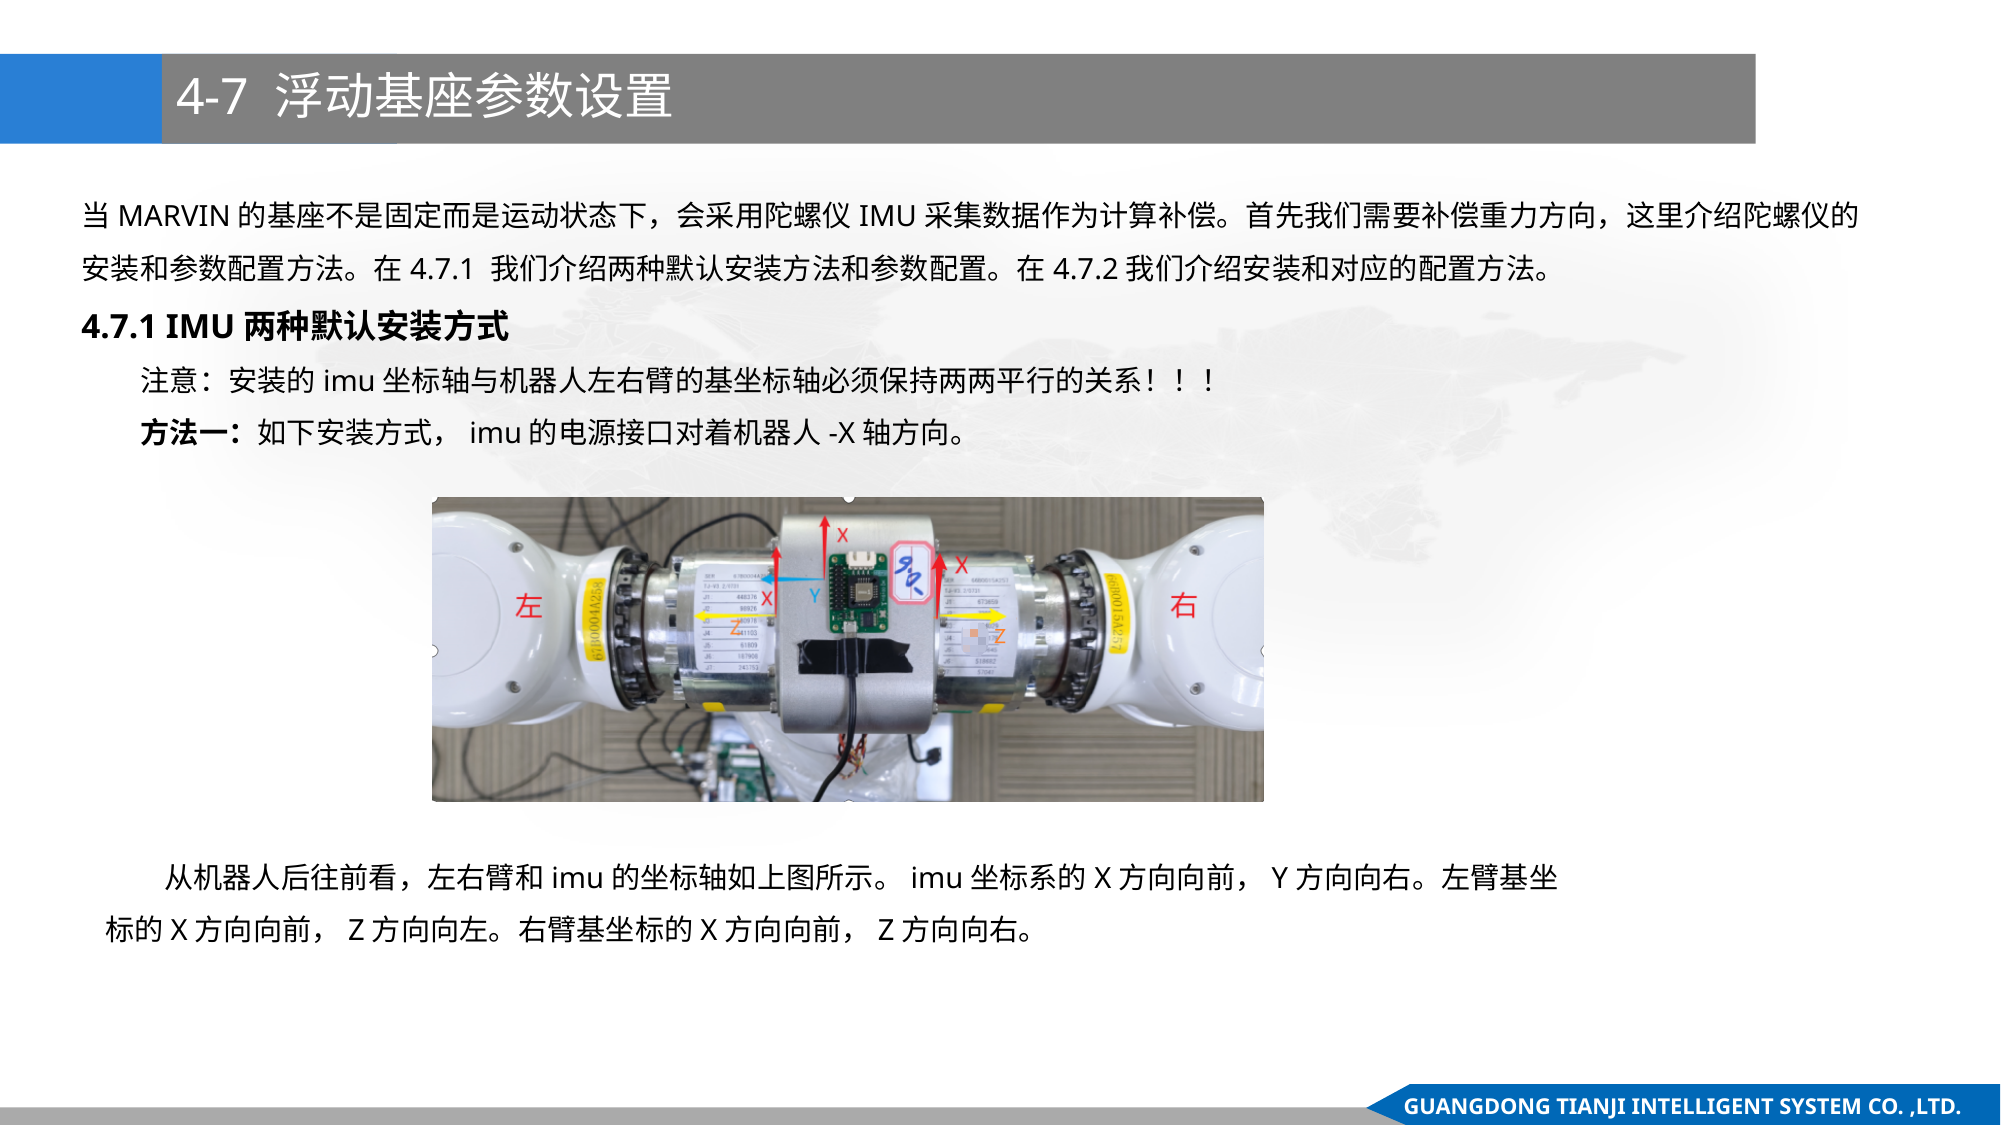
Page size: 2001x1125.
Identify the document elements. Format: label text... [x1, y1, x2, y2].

text_box 当MARVIN的基座不是固定而是运动状态下，会采用陀螺仪IMU采集数据作为计算补偿。首先我们需要补偿重力方向，这里介绍陀螺仪的安装和参数配置方法。在4.7.1 我们介绍两种默认安装方法和参数配置。在4.7.2我们介绍安装和对应的配置方法。 4.7.1 IMU两种默认安装方式 注意：安装的imu坐标轴与机器人左右臂的基坐标轴必须保持两两平行的关系！！！ 方法一：如下安装方式，imu的电源接口对着机器人-X轴方向。 [66, 172, 1888, 465]
list 4-7 浮动基座参数设置 [161, 63, 1755, 136]
picture [432, 497, 1264, 802]
text_box 从机器人后往前看，左右臂和imu的坐标轴如上图所示。imu坐标系的X方向向前，Y方向向右。左臂基坐标的X方向向前，Z方向向左。右臂基坐标的X方向向前，Z方向向右。 [90, 834, 1584, 972]
